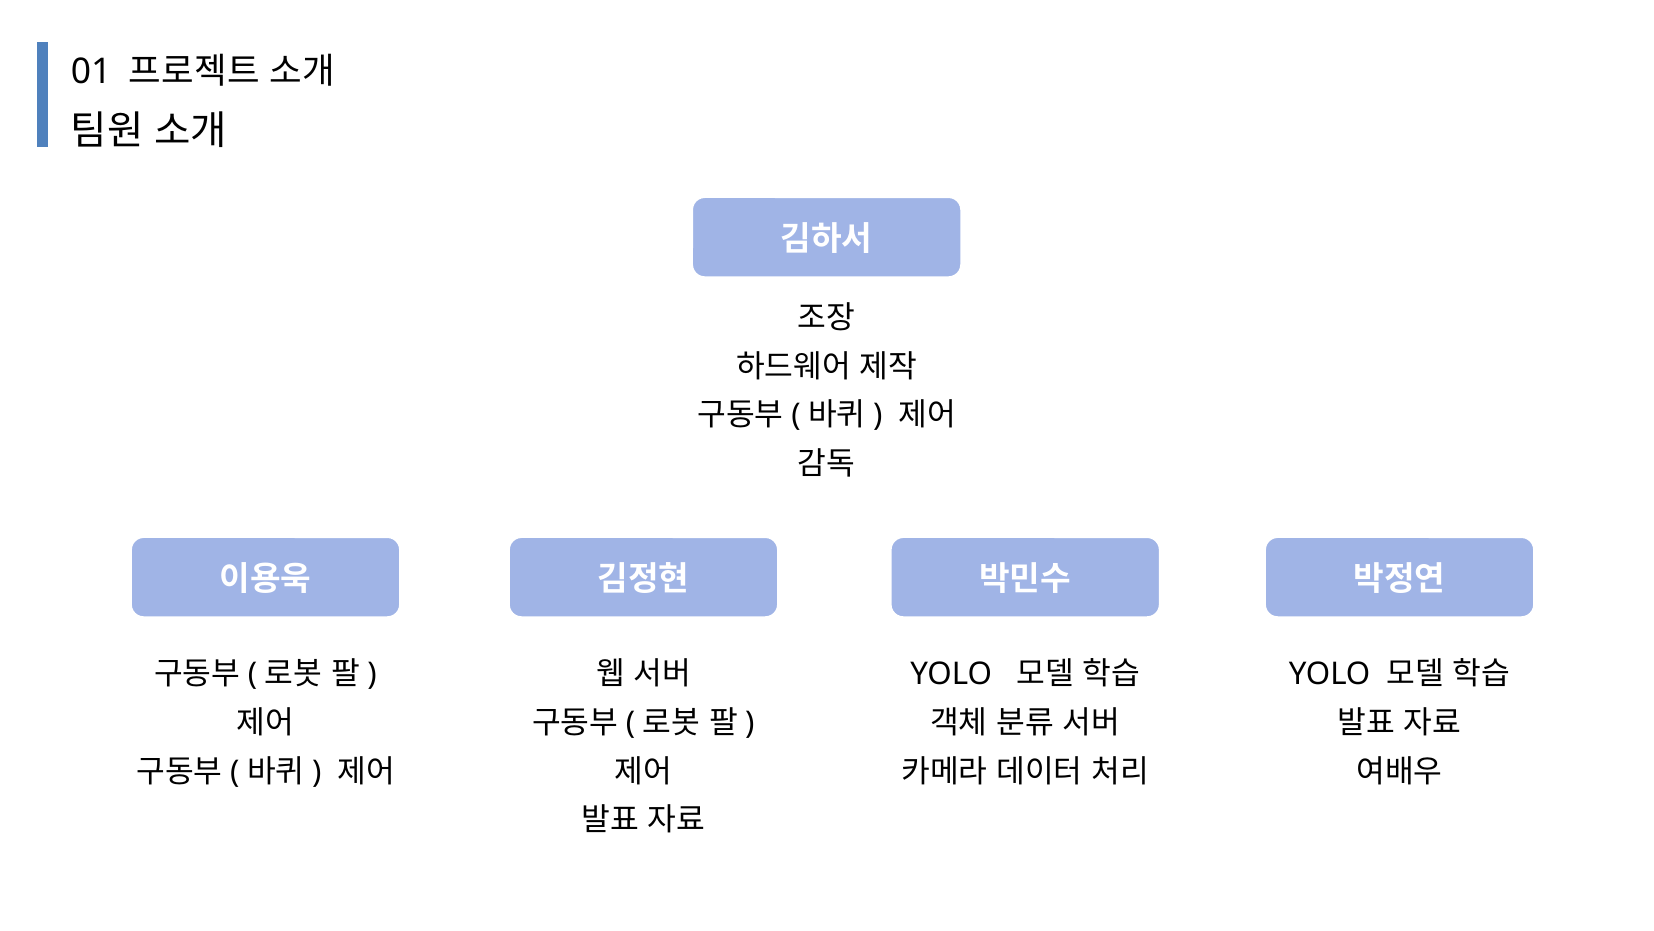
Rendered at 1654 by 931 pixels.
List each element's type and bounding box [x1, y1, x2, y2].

text_box [487, 535, 800, 845]
text_box [109, 535, 422, 796]
text_box [35, 39, 496, 149]
text_box [572, 195, 1081, 489]
text_box [1243, 535, 1556, 796]
text_box [869, 535, 1182, 796]
